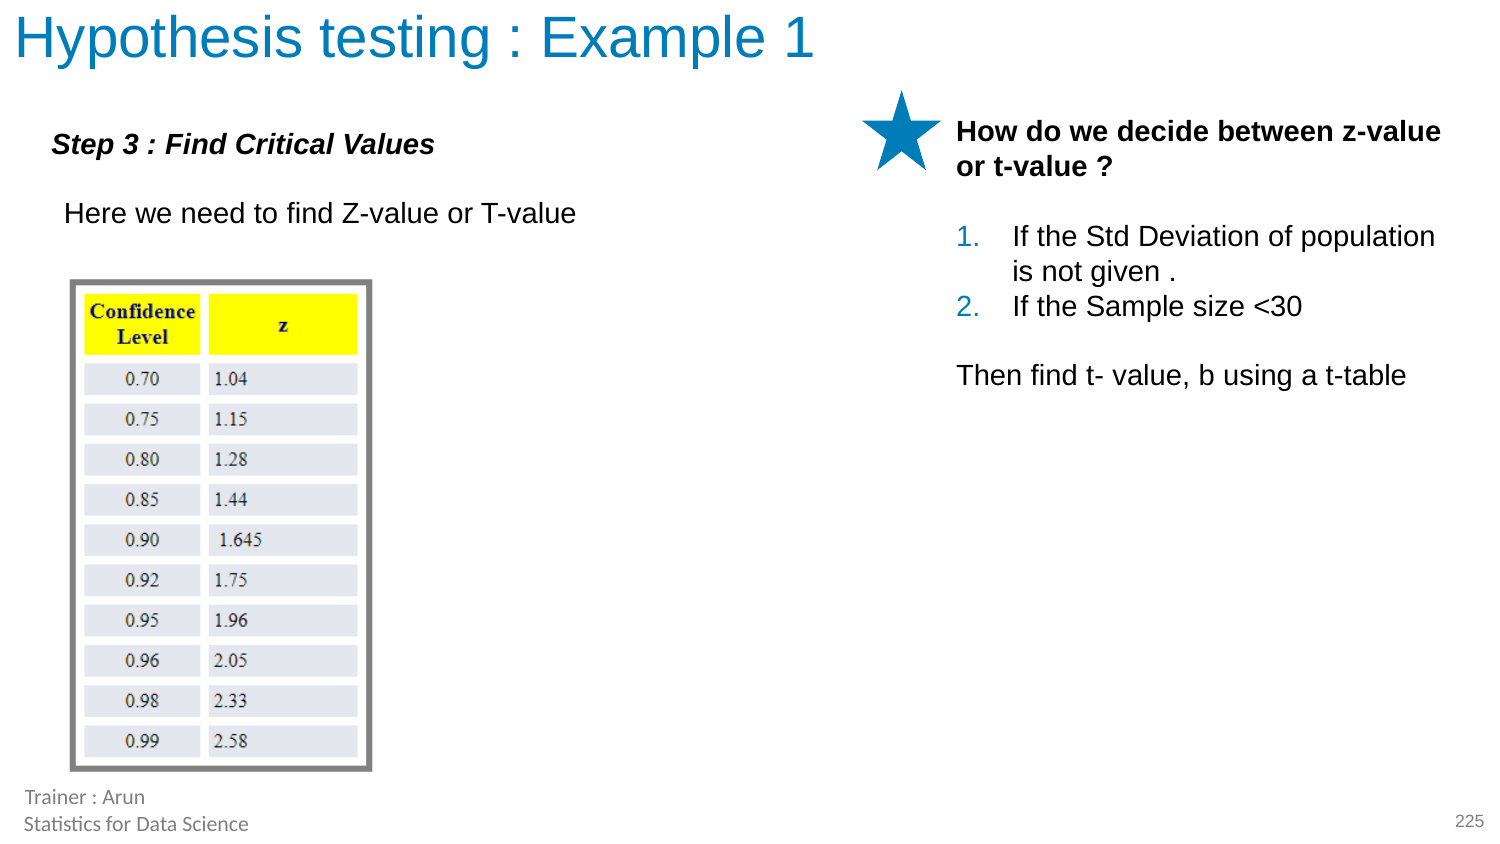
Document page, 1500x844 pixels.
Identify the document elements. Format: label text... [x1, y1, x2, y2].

text_box [862, 90, 942, 171]
text_box Step 3 : Find Critical Values [36, 117, 476, 168]
title Hypothesis testing : Example 1 [0, 0, 1350, 105]
picture [64, 272, 376, 778]
text_box Here we need to find Z-value or T-value [49, 186, 690, 237]
text_box How do we decide between z-value or t-value ? If the Std Deviation of population is not given . If the Sample size <30 Then find t- value, b using a t-table [941, 104, 1473, 399]
